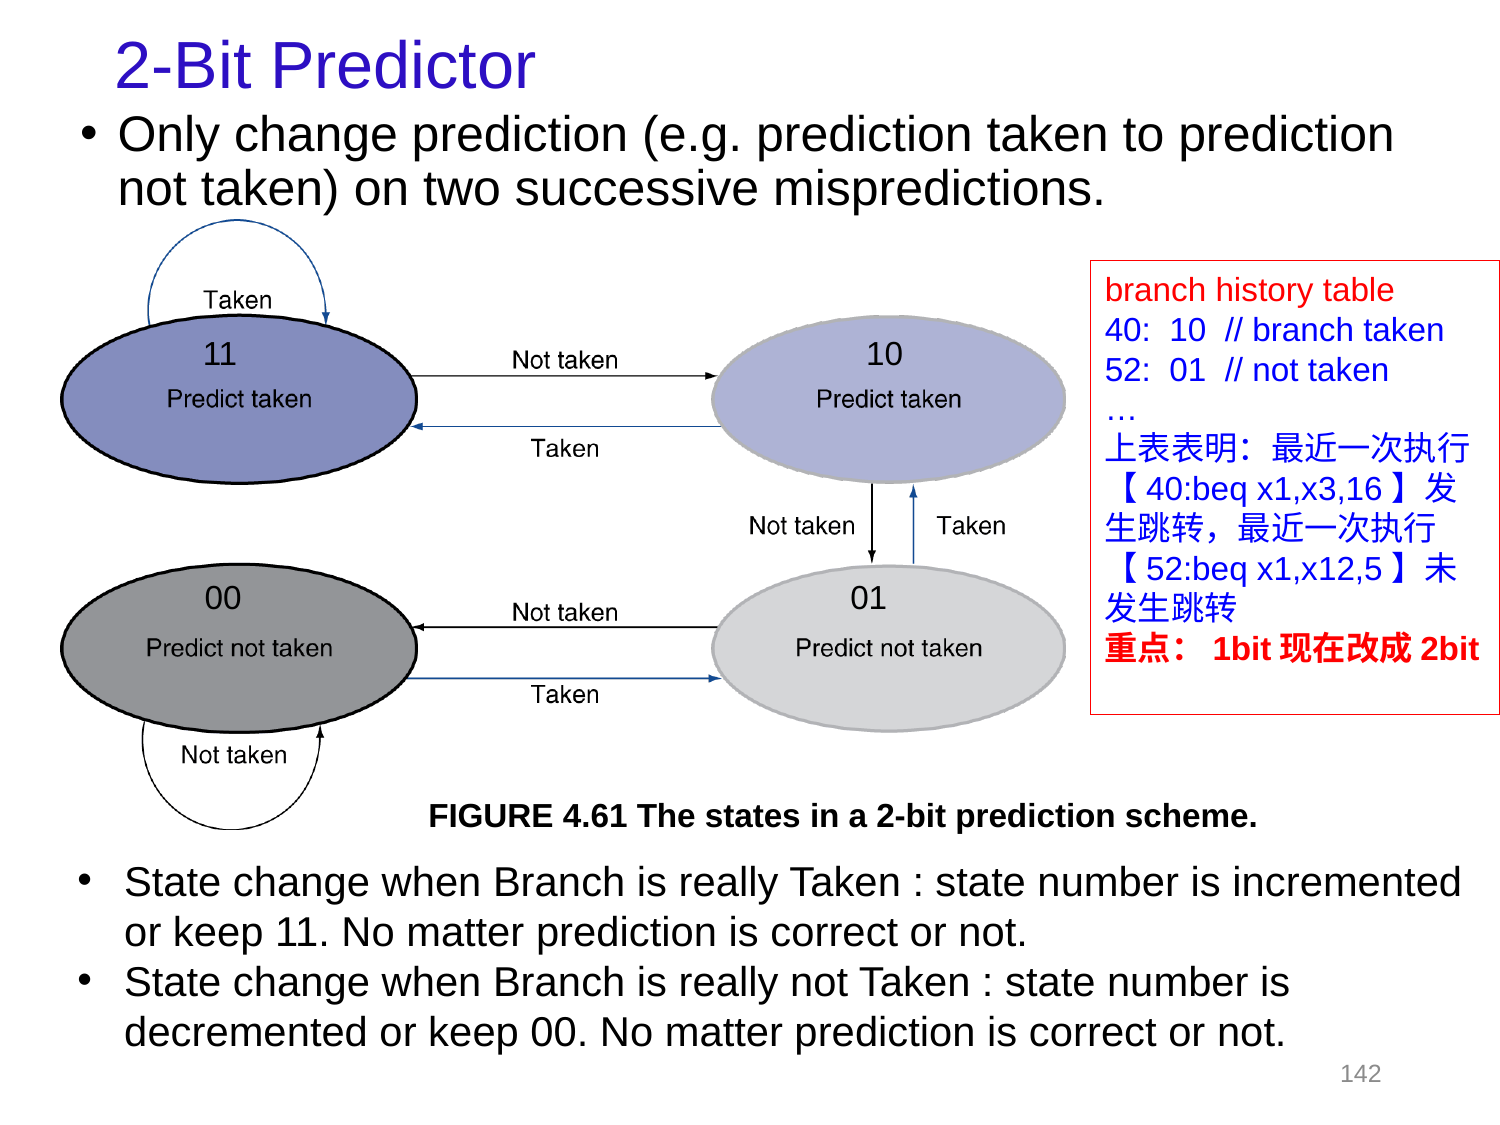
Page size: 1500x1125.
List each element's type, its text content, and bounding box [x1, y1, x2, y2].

list Only change prediction (e.g. prediction taken to prediction not taken) on two successive mispredictions. [64, 100, 1447, 815]
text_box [59, 219, 1066, 830]
title 2-Bit Predictor [99, 9, 1394, 125]
text_box State change when Branch is really Taken : state number is incremented or keep 11. No matter prediction is correct or not. State change when Branch is really not Taken : state number is decremented or keep 00. No matter prediction is correct or not. [62, 847, 1500, 1125]
text_box FIGURE 4.61 The states in a 2-bit prediction scheme. [413, 786, 1274, 842]
text_box branch history table 40: 10 // branch taken 52: 01 // not taken … 上表表明：最近一次执行【40:beq x1,x3,16】发生跳转，最近一次执行【52:beq x1,x12,5】未发生跳转 重点：1bit现在改成2bit [1090, 260, 1500, 715]
